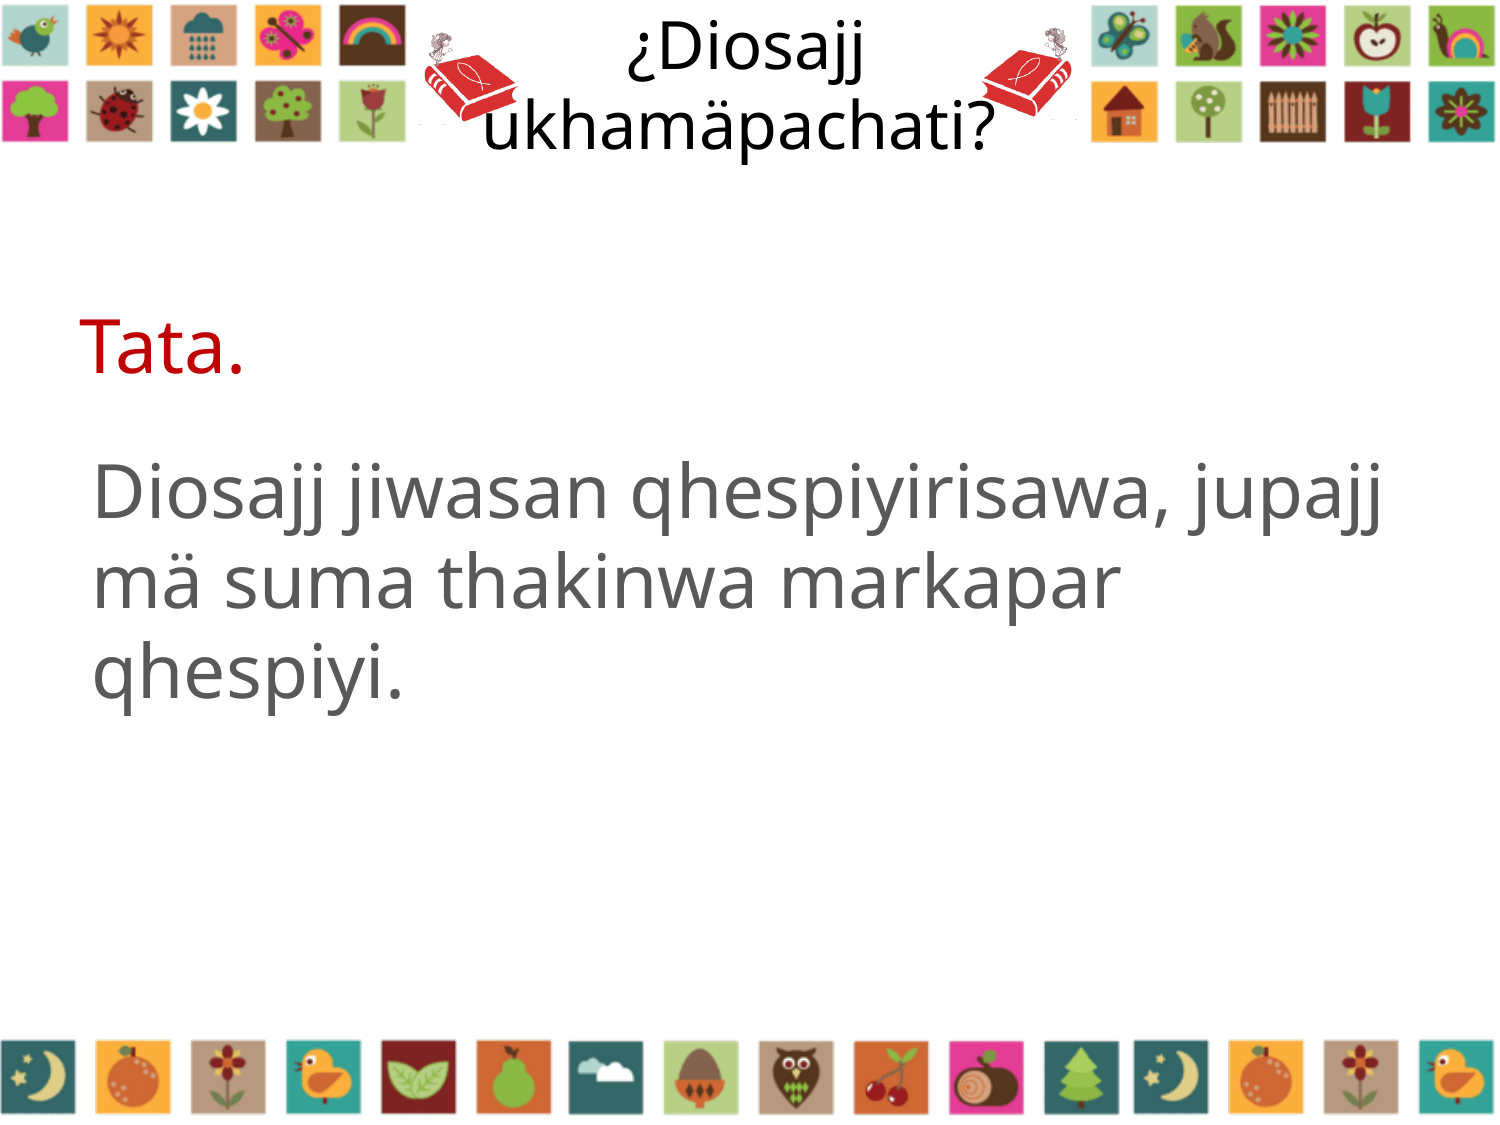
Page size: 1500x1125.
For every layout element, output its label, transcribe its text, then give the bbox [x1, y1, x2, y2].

text_box ¿Diosajj ukhamäpachati? [414, 0, 1080, 171]
text_box Tata. [64, 290, 1412, 396]
picture [0, 3, 550, 150]
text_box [0, 1028, 1500, 1118]
picture [950, 3, 1500, 150]
text_box Diosajj jiwasan qhespiyirisawa, jupajj mä suma thakinwa markapar qhespiyi. [76, 436, 1424, 722]
